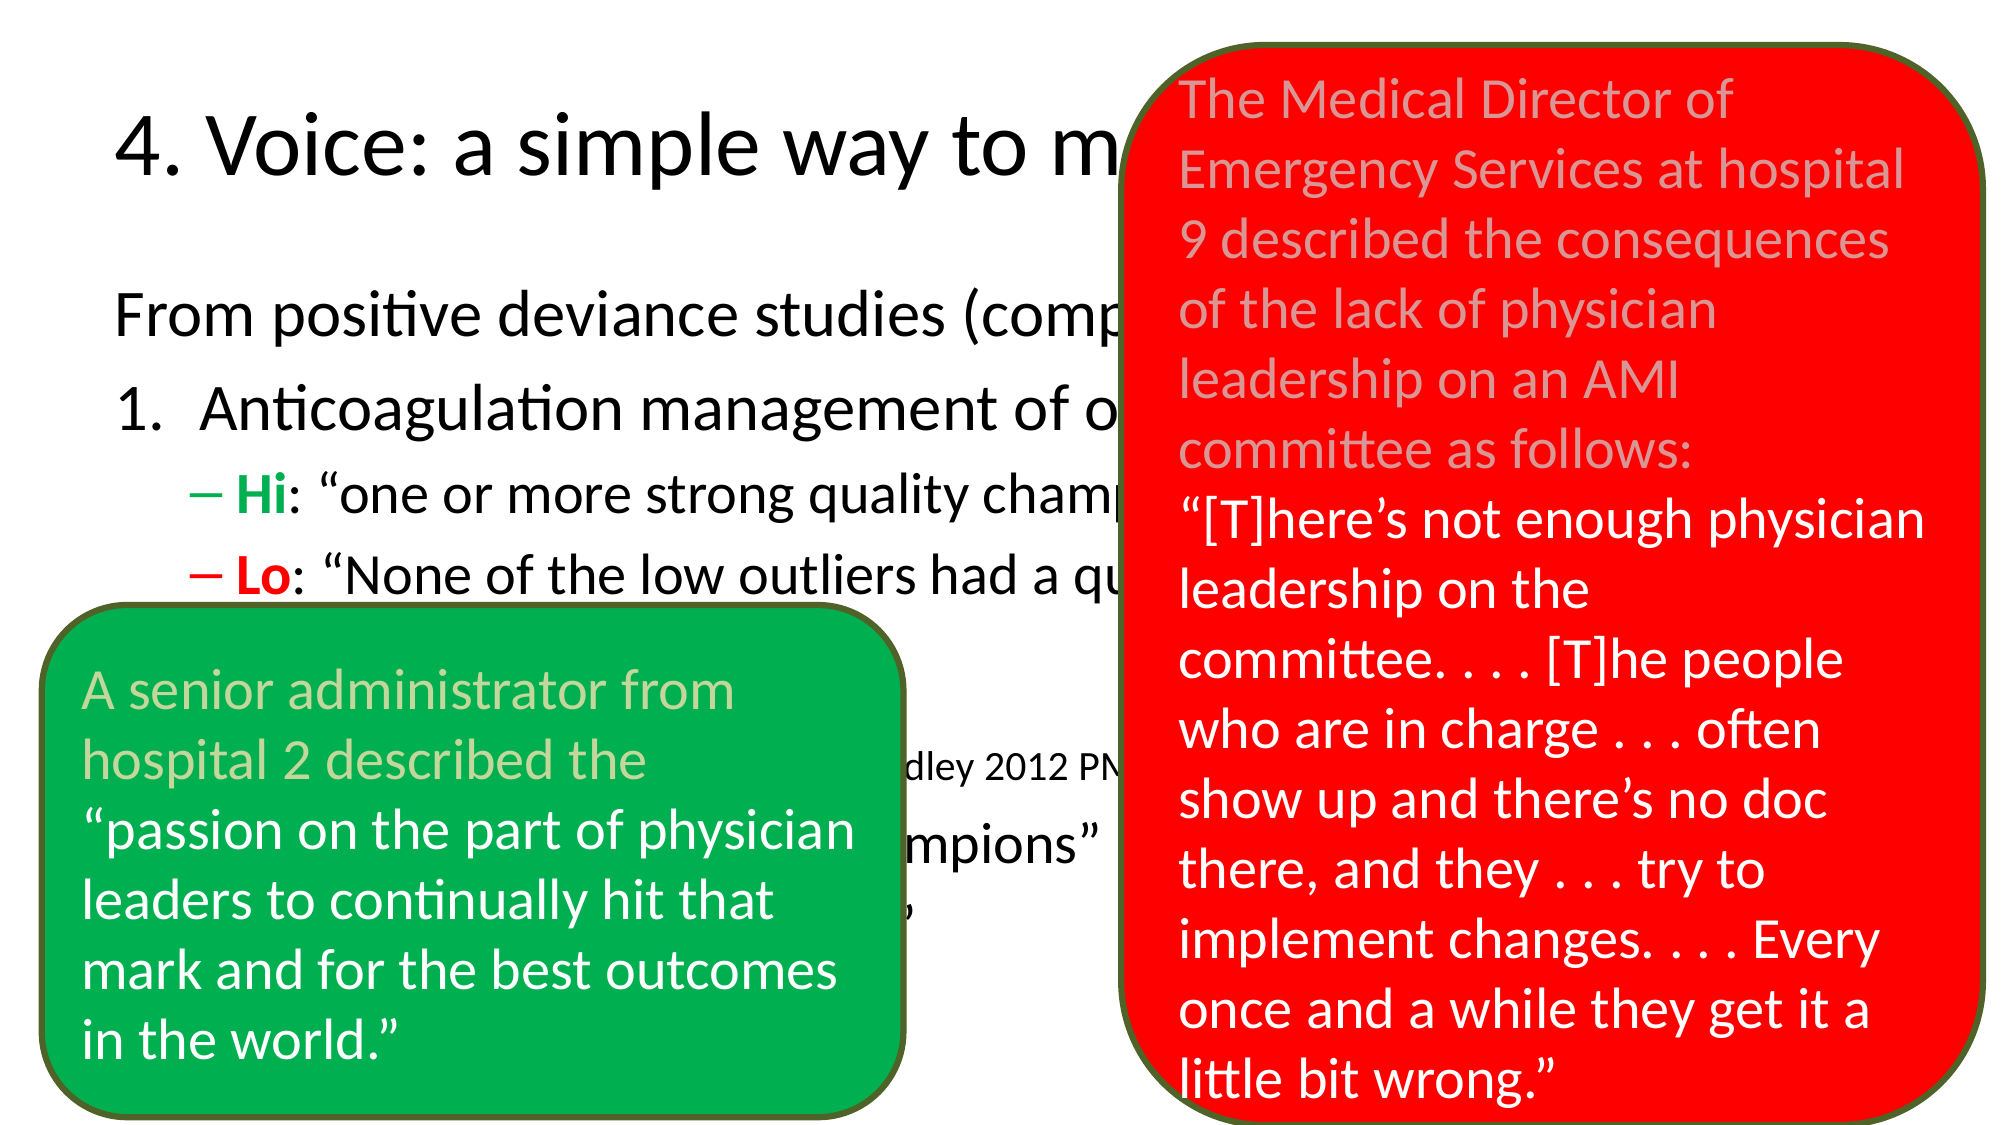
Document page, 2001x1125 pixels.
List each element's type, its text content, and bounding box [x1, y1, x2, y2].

title 4. Voice: a simple way to make a difference [99, 45, 1235, 233]
list From positive deviance studies (compare Hi and Lo outliers): Anticoagulation management of outpts (Rose 2012 PMID 27349472) Hi: “one or more strong quality champions” Lo: “None of the low outliers had a quality champion.” Acute MI management (Bradley 2012 PMID 22547471, 21403074) Hi: “physician and nurse champions” Lo: “nurse champions alone” [99, 262, 1120, 1005]
text_box A senior administrator from hospital 2 described the “passion on the part of physician leaders to continually hit that mark and for the best outcomes in the world.” [39, 602, 906, 1120]
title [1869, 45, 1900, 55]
text_box The Medical Director of Emergency Services at hospital 9 described the consequences of the lack of physician leadership on an AMI committee as follows: “[T]here’s not enough physician leadership on the committee. . . . [T]he people who are in charge . . . often show up and there’s no doc there, and they . . . try to implement changes. . . . Every once and a while they get it a little bit wrong.” [1119, 42, 1985, 1125]
